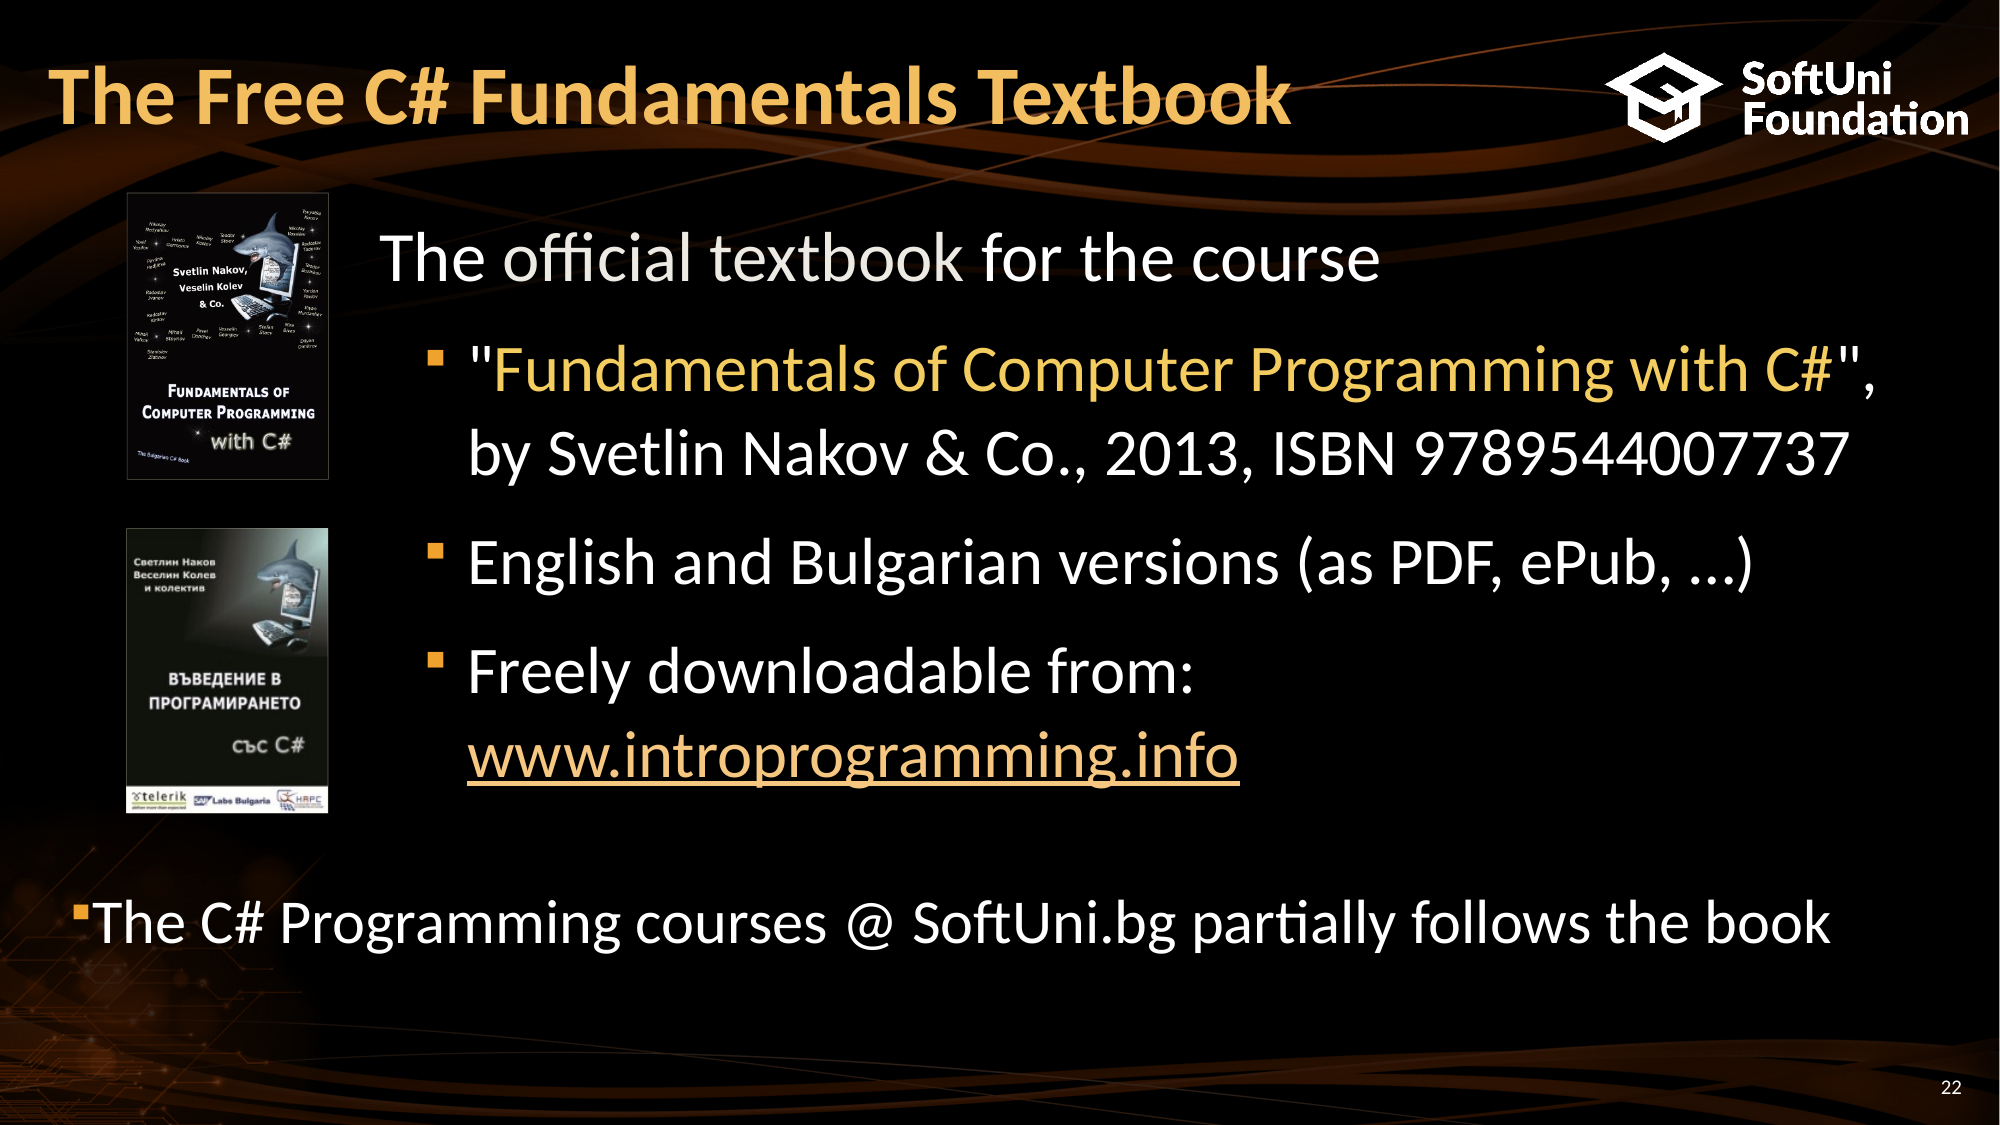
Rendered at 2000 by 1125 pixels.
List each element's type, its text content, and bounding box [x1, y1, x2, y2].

slide_number 22 [1897, 1070, 1968, 1103]
picture [0, 0, 2000, 1125]
title The Free C# Fundamentals Textbook [30, 6, 1602, 189]
list The official textbook for the course "Fundamentals of Computer Programming with C#", by Svetlin Nakov & Co., 2013, ISBN 9789544007737 English and Bulgarian versions (as PDF, ePub, …) Freely downloadable from: www.introprogramming.info [362, 200, 1921, 811]
text_box The C# Programming courses @ SoftUni.bg partially follows the book [54, 869, 1945, 1072]
